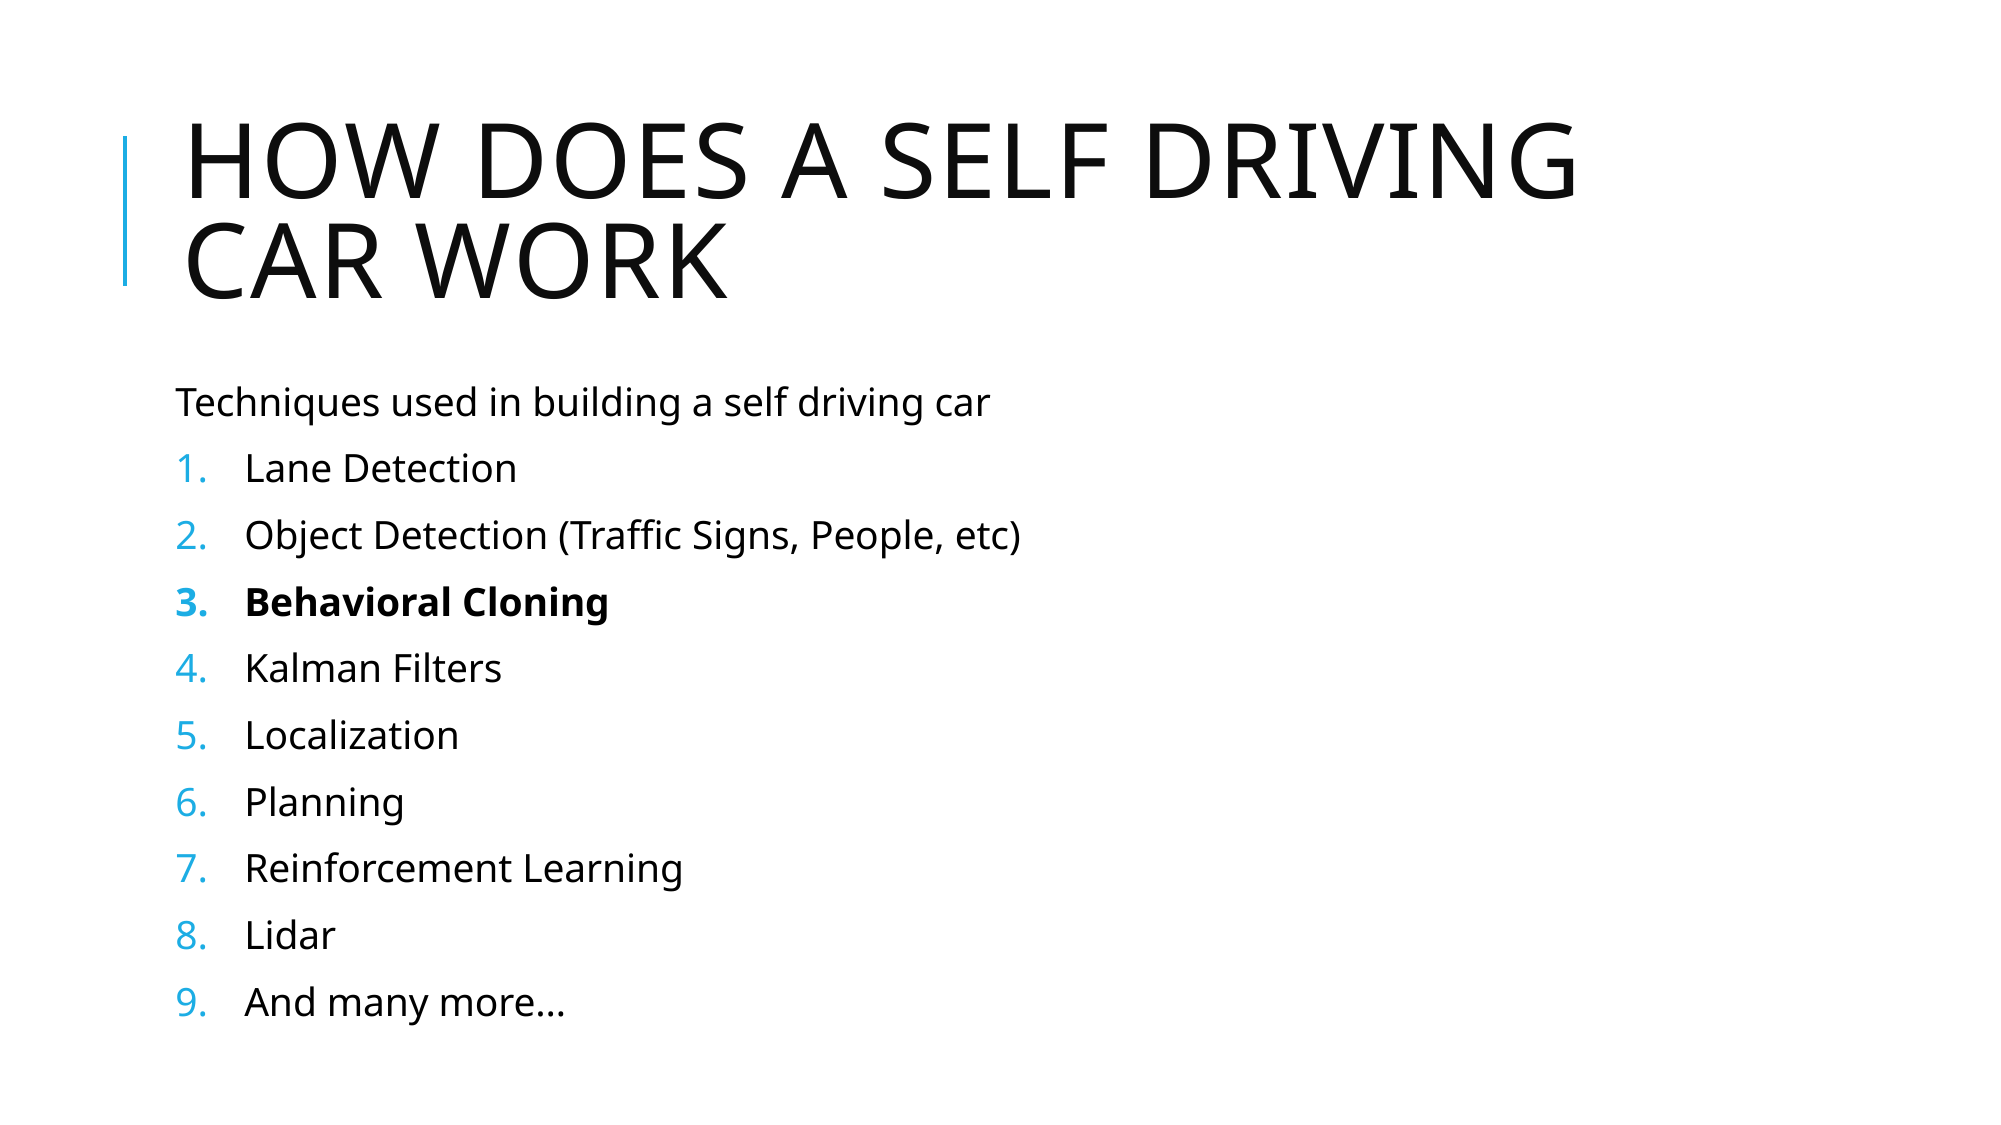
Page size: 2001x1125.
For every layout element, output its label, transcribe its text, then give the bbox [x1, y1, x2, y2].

list Techniques used in building a self driving car Lane Detection Object Detection (Traffic Signs, People, etc) Behavioral Cloning Kalman Filters Localization Planning Reinforcement Learning Lidar And many more… [168, 375, 1763, 1035]
title How Does a Self Driving Car Work [168, 96, 1763, 342]
